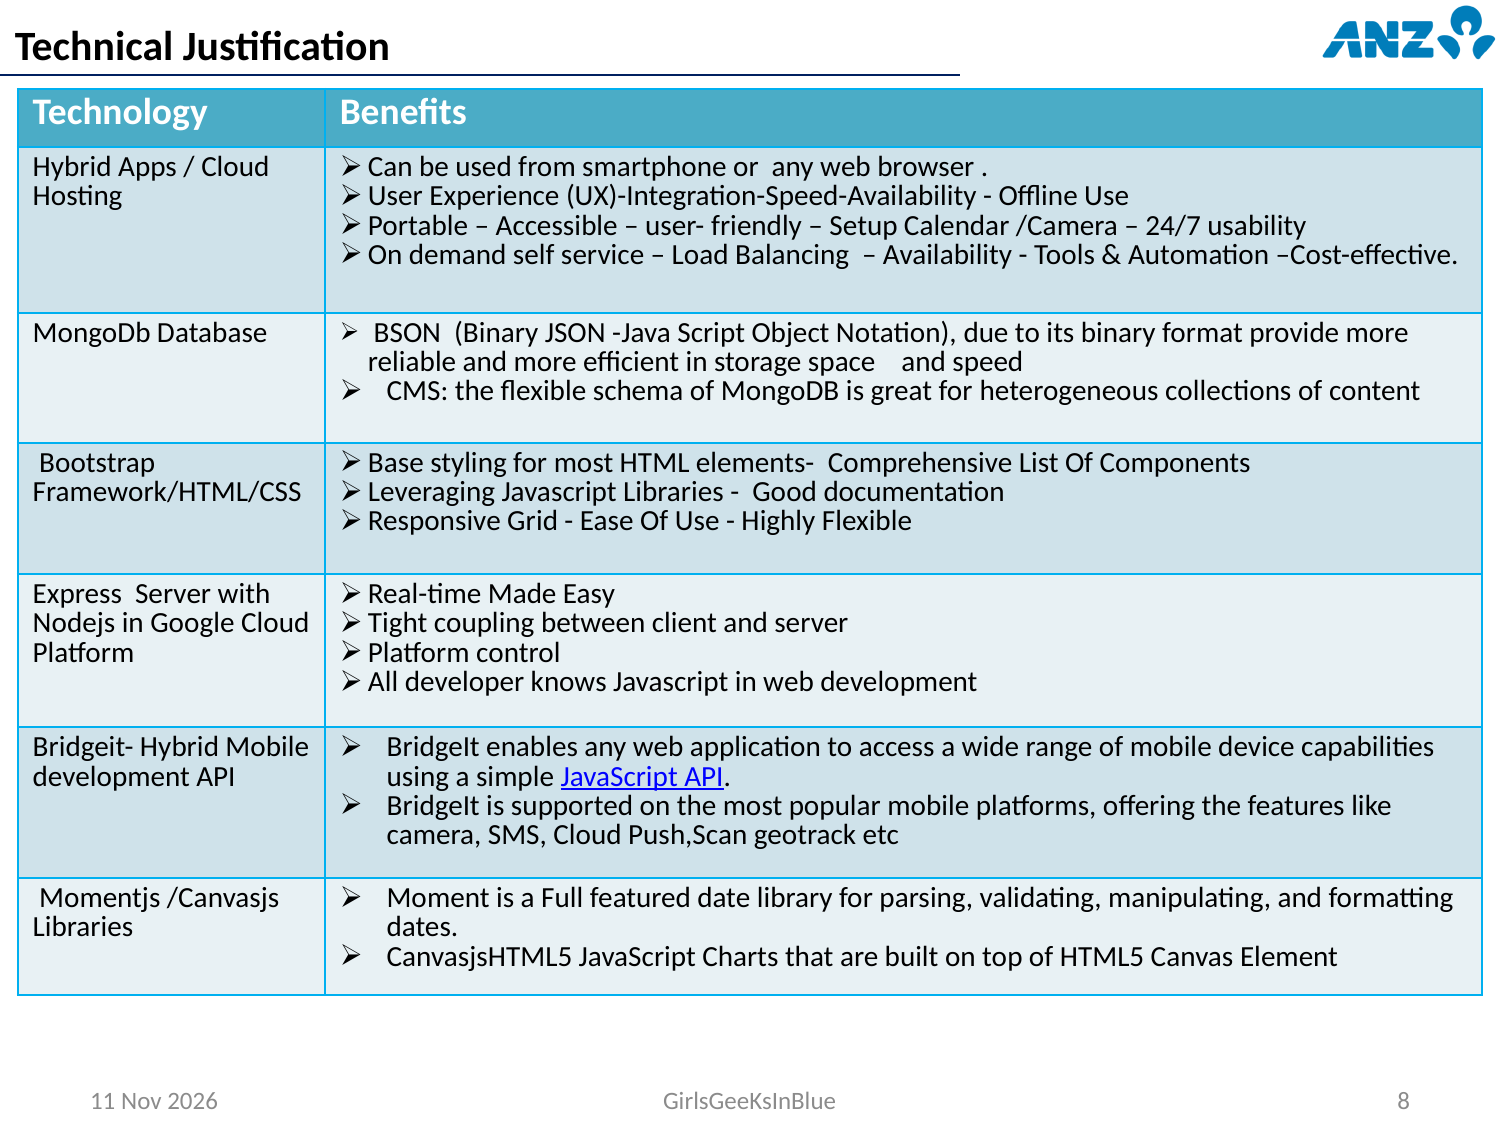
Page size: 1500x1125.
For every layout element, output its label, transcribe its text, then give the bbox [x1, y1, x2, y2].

table_cell BridgeIt enables any web application to access a wide range of mobile device capabilities using a simple JavaScript API. BridgeIt is supported on the most popular mobile platforms, offering the features like camera, SMS, Cloud Push,Scan geotrack etc [326, 728, 1481, 877]
table_cell Real-time Made Easy Tight coupling between client and server Platform control All developer knows Javascript in web development [326, 575, 1481, 726]
table_cell BSON (Binary JSON -Java Script Object Notation), due to its binary format provide more reliable and more efficient in storage space and speed CMS: the flexible schema of MongoDB is great for heterogeneous collections of content [326, 314, 1481, 442]
table_header Technology [19, 90, 324, 146]
slide_number 1-Nov-15 [75, 1069, 425, 1125]
table_cell Moment is a Full featured date library for parsing, validating, manipulating, and formatting dates. CanvasjsHTML5 JavaScript Charts that are built on top of HTML5 Canvas Element [326, 879, 1481, 994]
table_cell Express Server with Nodejs in Google Cloud Platform [19, 575, 324, 726]
table_cell Bootstrap Framework/HTML/CSS [19, 444, 324, 573]
picture [1316, 0, 1500, 65]
table_cell Momentjs /Canvasjs Libraries [19, 879, 324, 994]
table_header Benefits [326, 90, 1481, 146]
table_cell Base styling for most HTML elements- Comprehensive List Of Components Leveraging Javascript Libraries - Good documentation Responsive Grid - Ease Of Use - Highly Flexible [326, 444, 1481, 573]
table_cell Can be used from smartphone or any web browser . User Experience (UX)-Integration-Speed-Availability - Offline Use Portable – Accessible – user- friendly – Setup Calendar /Camera – 24/7 usability On demand self service – Load Balancing – Availability - Tools & Automation –Cost-effective. [326, 148, 1481, 312]
footer GirlsGeeKsInBlue [512, 1069, 988, 1125]
table_cell Hybrid Apps / Cloud Hosting [19, 148, 324, 312]
table_cell Bridgeit- Hybrid Mobile development API [19, 728, 324, 877]
slide_number 8 [1074, 1069, 1425, 1125]
text_box Technical Justification [0, 0, 1263, 100]
table_cell MongoDb Database [19, 314, 324, 442]
